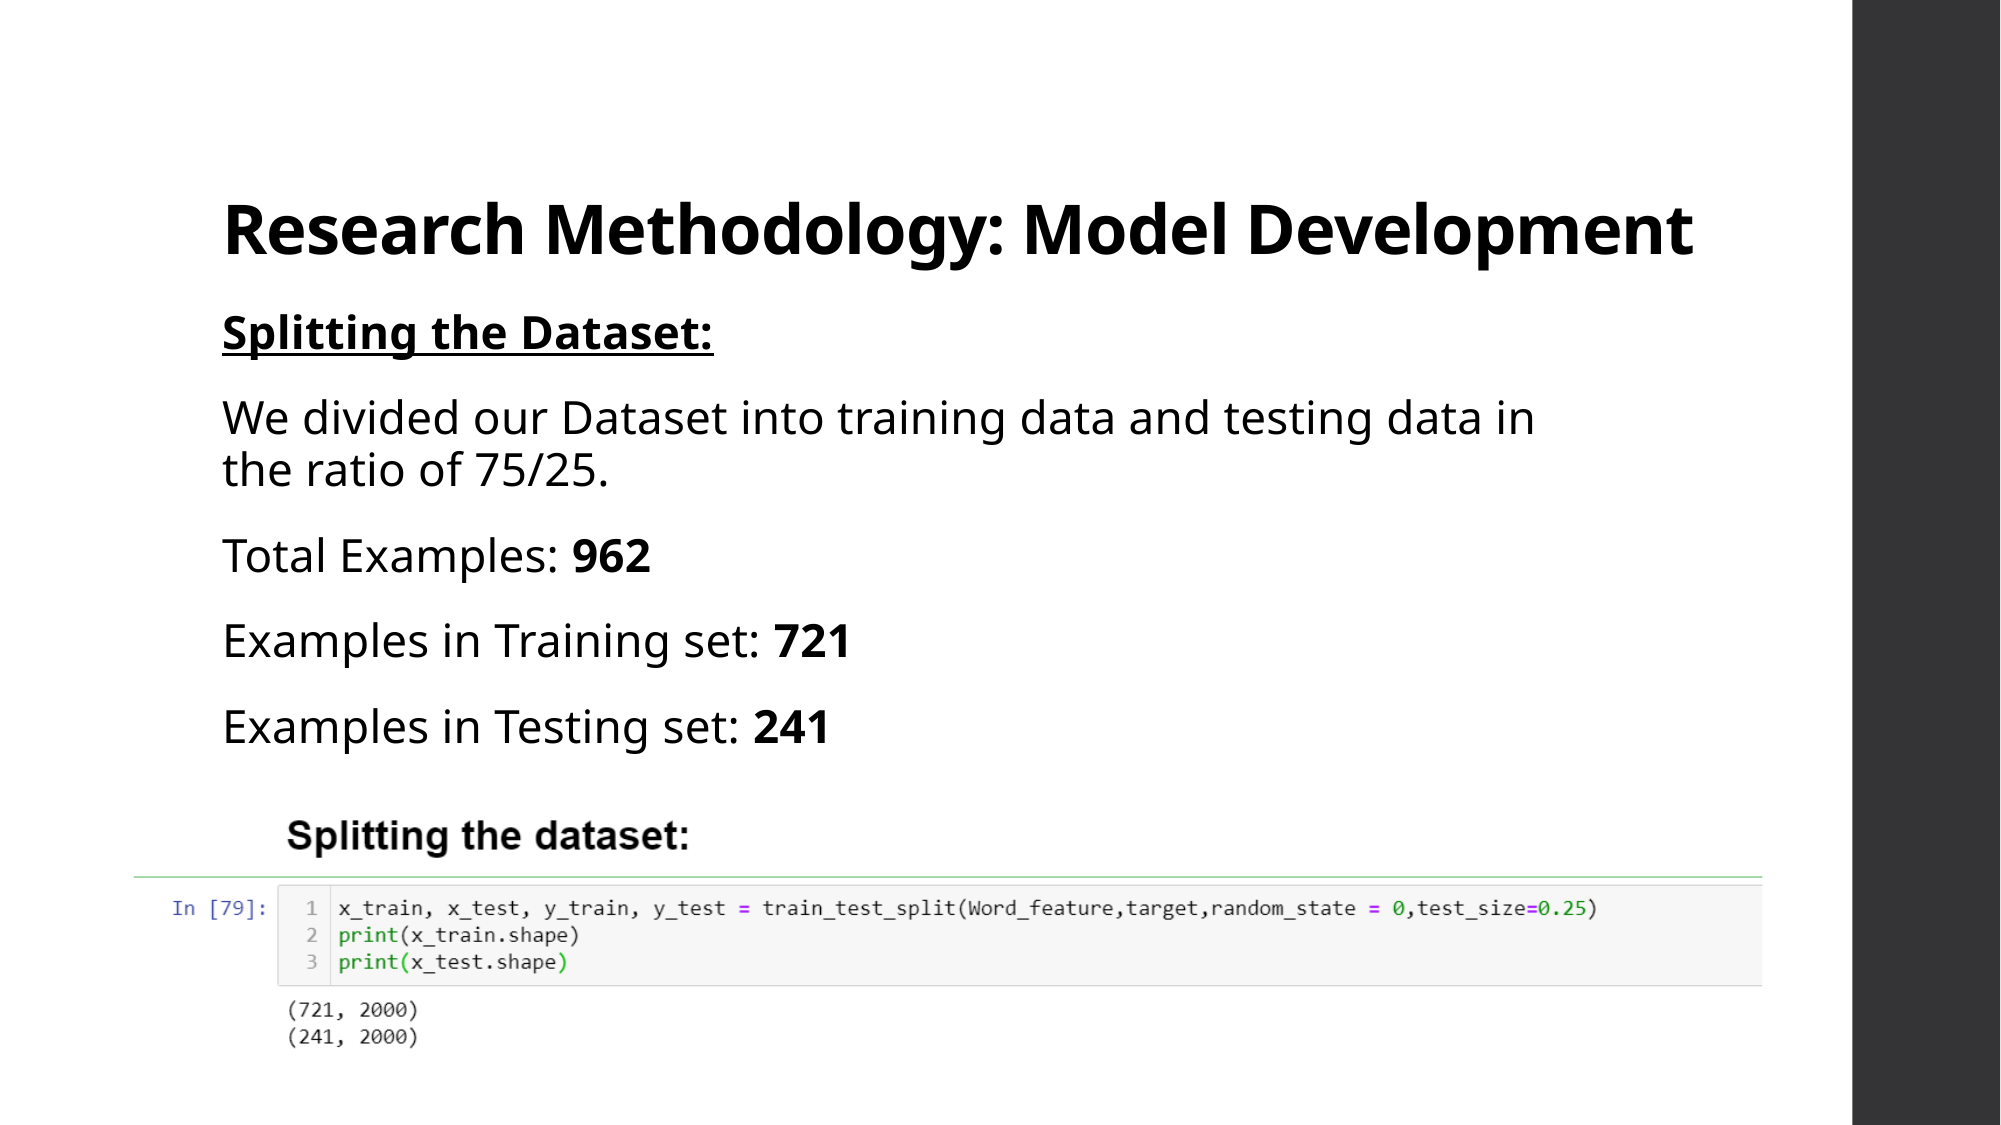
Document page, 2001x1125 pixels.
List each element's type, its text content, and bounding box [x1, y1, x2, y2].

title Research Methodology: Model Development [206, 60, 1797, 278]
list Splitting the Dataset: We divided our Dataset into training data and testing data in the ratio of 75/25. Total Examples: 962 Examples in Training set: 721 Examples in Testing set: 241 [206, 299, 1617, 801]
picture [133, 804, 1763, 1066]
